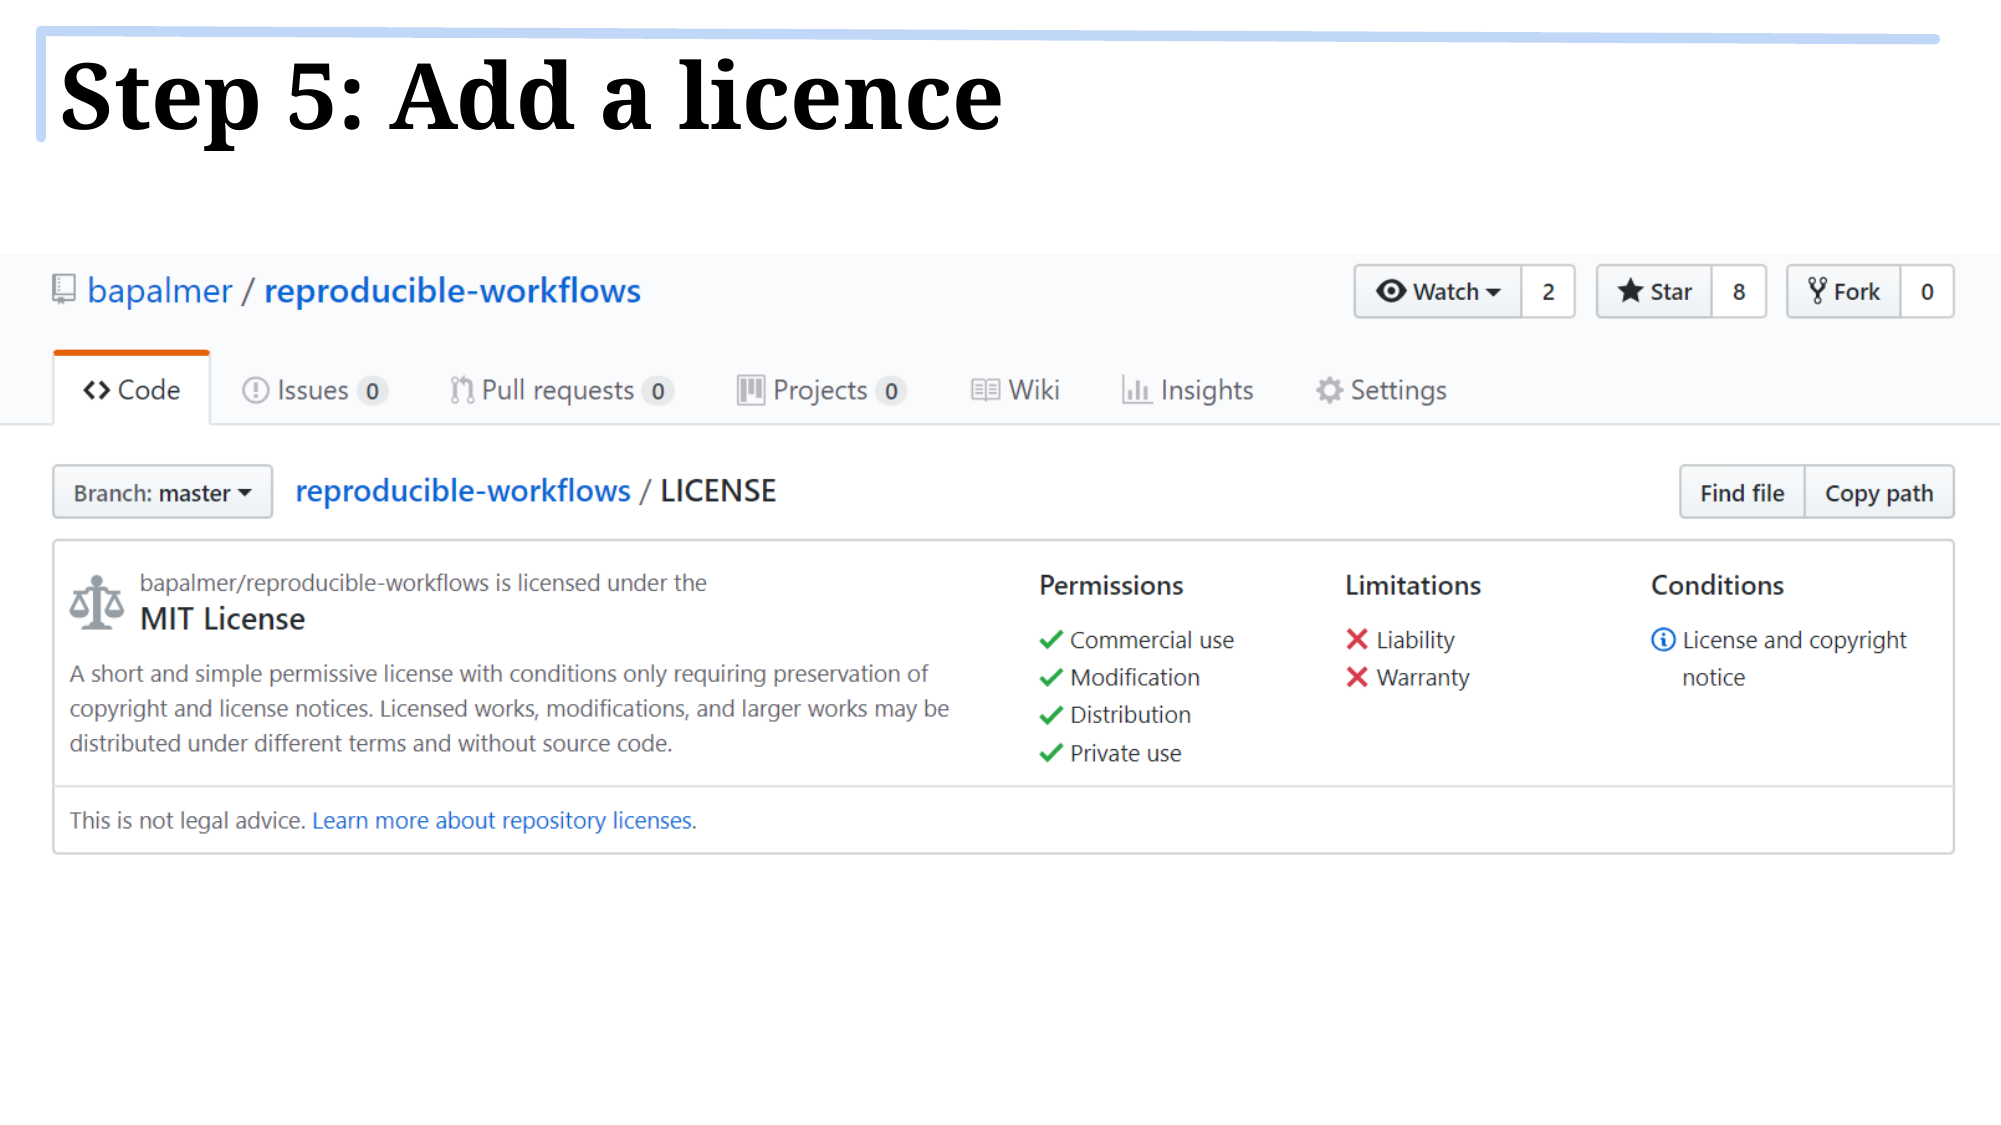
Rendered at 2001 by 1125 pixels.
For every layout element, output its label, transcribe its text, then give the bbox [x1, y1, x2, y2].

picture [0, 254, 2000, 871]
text_box Step 5: Add a licence [45, 30, 1941, 156]
